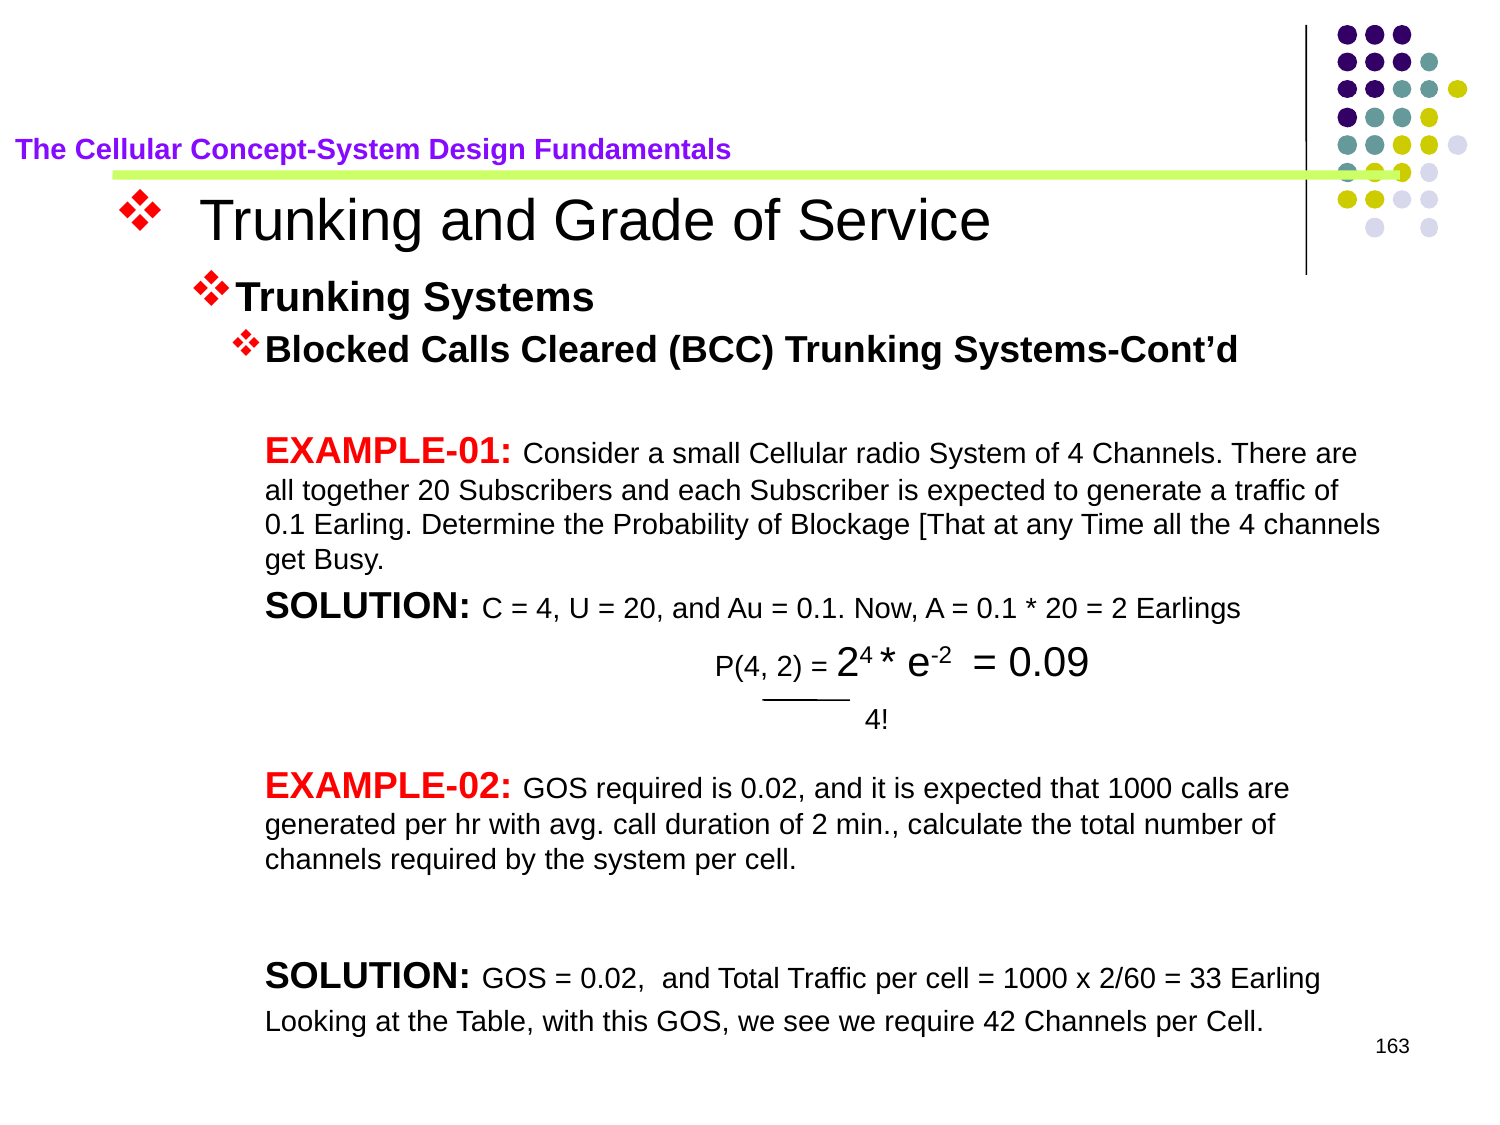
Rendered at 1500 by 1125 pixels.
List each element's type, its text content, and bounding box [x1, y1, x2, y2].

text_box Trunking Systems Blocked Calls Cleared (BCC) Trunking Systems-Cont’d EXAMPLE-01: Consider a small Cellular radio System of 4 Channels. There are all together 20 Subscribers and each Subscriber is expected to generate a traffic of 0.1 Earling. Determine the Probability of Blockage [That at any Time all the 4 channels get Busy. SOLUTION: C = 4, U = 20, and Au = 0.1. Now, A = 0.1 * 20 = 2 Earlings P(4, 2) = 24 * e-2 = 0.09 4! EXAMPLE-02: GOS required is 0.02, and it is expected that 1000 calls are generated per hr with avg. call duration of 2 min., calculate the total number of channels required by the system per cell. SOLUTION: GOS = 0.02, and Total Traffic per cell = 1000 x 2/60 = 33 Earling Looking at the Table, with this GOS, we see we require 42 Channels per Cell. [174, 262, 1400, 1025]
text_box Trunking and Grade of Service [99, 174, 1400, 260]
slide_number 163 [1074, 1024, 1426, 1101]
title The Cellular Concept-System Design Fundamentals [0, 24, 950, 175]
